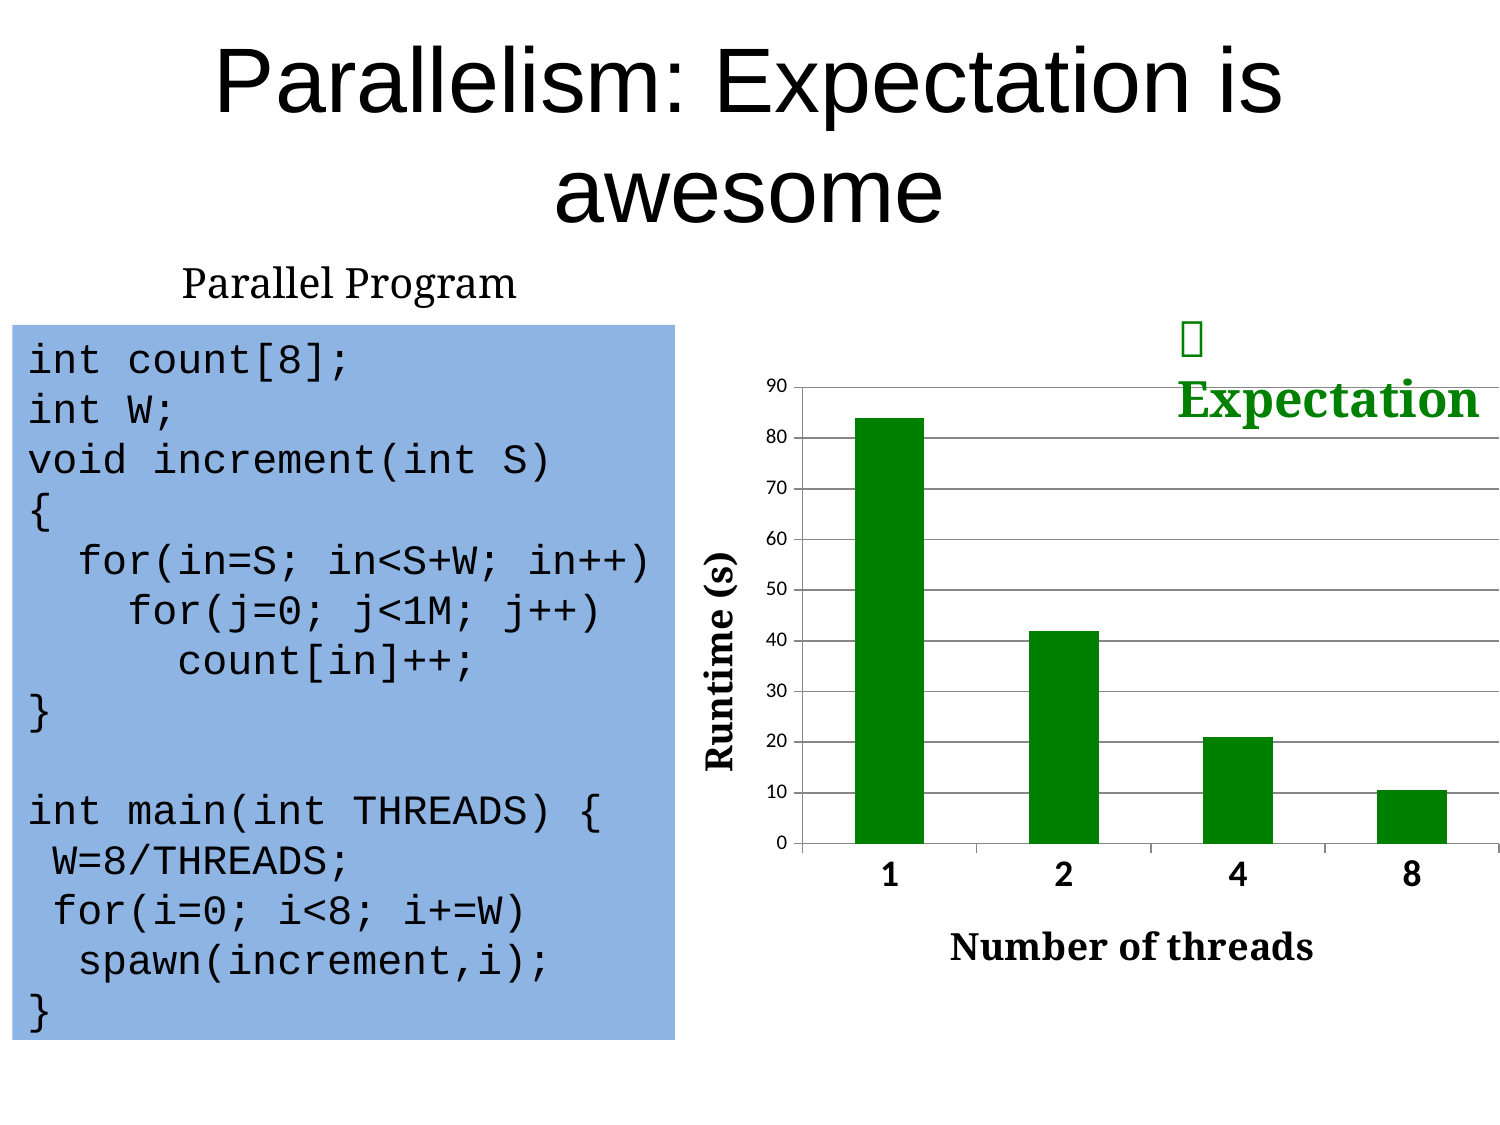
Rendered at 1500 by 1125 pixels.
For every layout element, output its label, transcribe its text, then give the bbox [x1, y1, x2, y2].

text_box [12, 249, 676, 1048]
title Parallelism: Expectation is awesome [75, 37, 1425, 225]
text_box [687, 299, 1500, 988]
